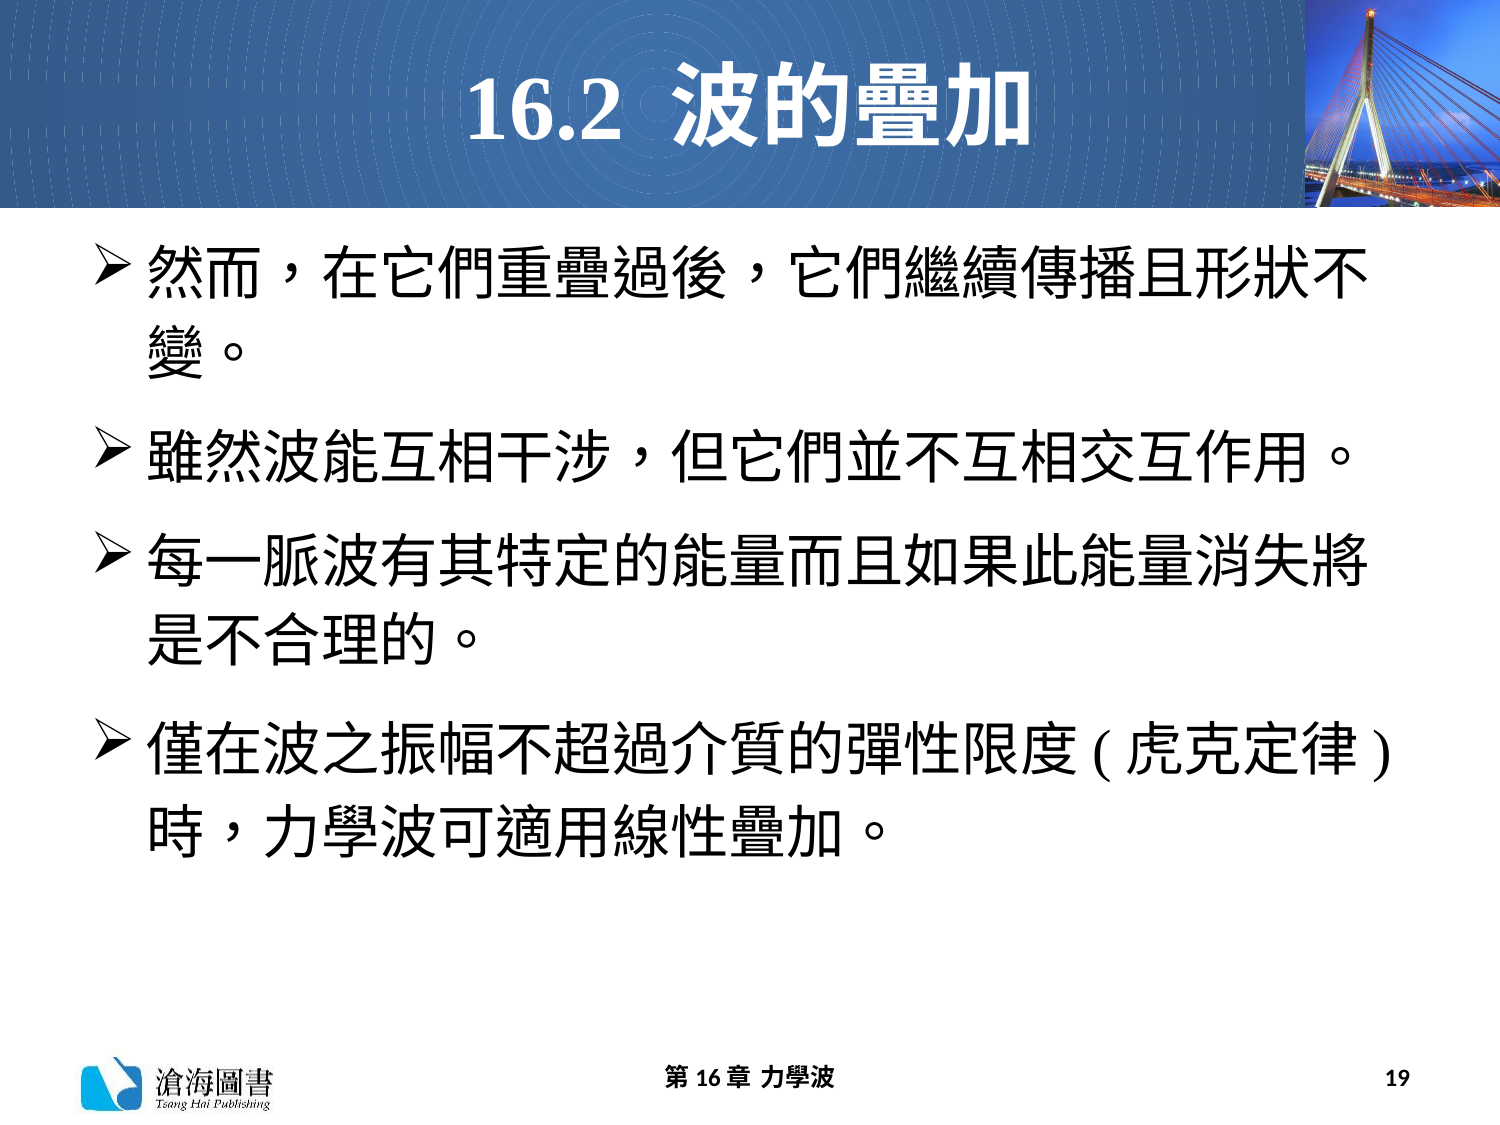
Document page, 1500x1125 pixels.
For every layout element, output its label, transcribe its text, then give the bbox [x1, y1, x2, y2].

slide_number 19 [1074, 1046, 1425, 1107]
picture [75, 1049, 274, 1118]
picture [1305, 0, 1500, 207]
title 16.2 波的疊加 [75, 21, 1425, 185]
footer 第16章 力學波 [512, 1046, 988, 1107]
list 然而，在它們重疊過後，它們繼續傳播且形狀不變。 雖然波能互相干涉，但它們並不互相交互作用。 每一脈波有其特定的能量而且如果此能量消失將是不合理的。 僅在波之振幅不超過介質的彈性限度(虎克定律)時，力學波可適用線性疊加。 [75, 219, 1425, 1043]
